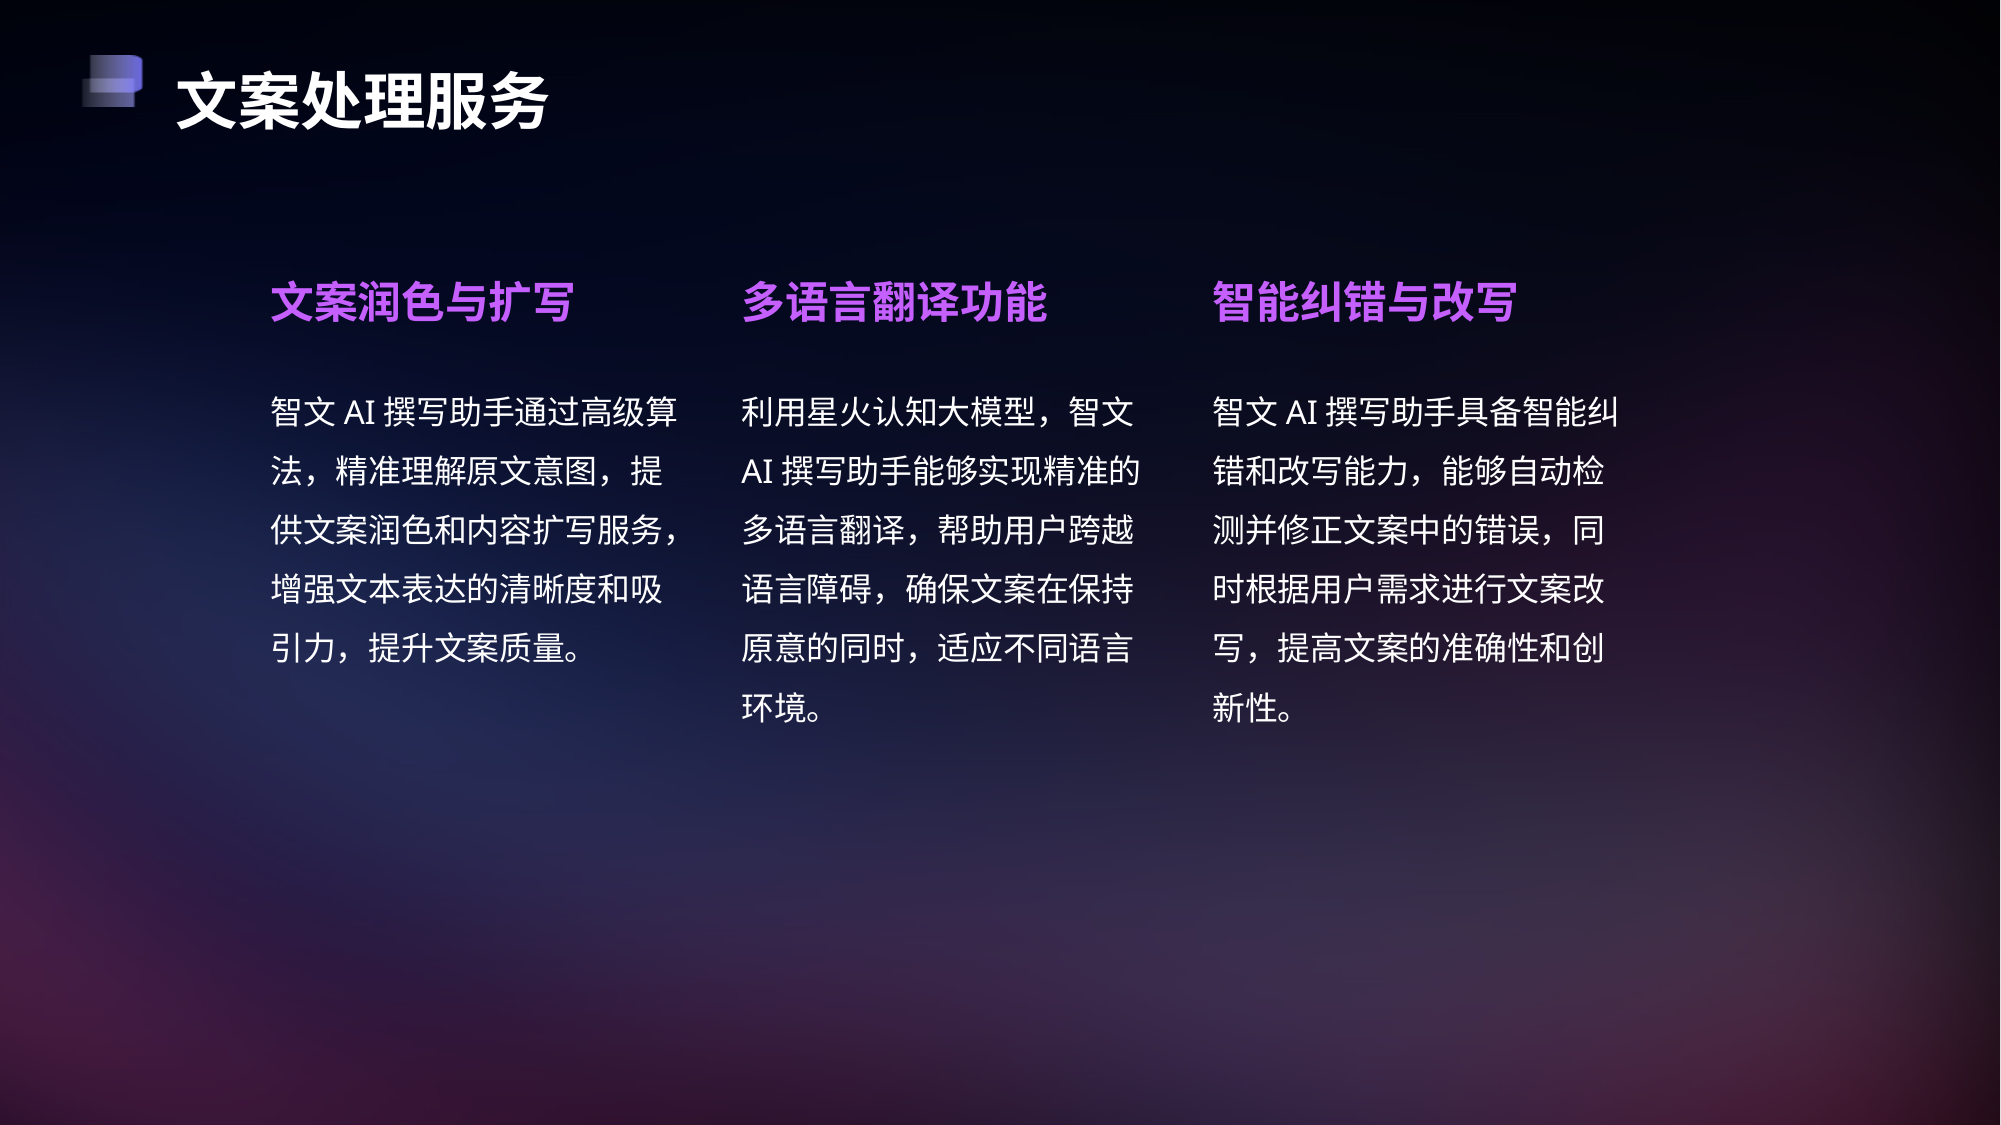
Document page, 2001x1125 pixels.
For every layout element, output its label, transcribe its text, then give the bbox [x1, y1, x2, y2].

text_box 多语言翻译功能 利用星火认知大模型，智文AI撰写助手能够实现精准的多语言翻译，帮助用户跨越语言障碍，确保文案在保持原意的同时，适应不同语言环境。 [725, 265, 1179, 736]
text_box 文案润色与扩写 智文AI撰写助手通过高级算法，精准理解原文意图，提供文案润色和内容扩写服务，增强文本表达的清晰度和吸引力，提升文案质量。 [254, 265, 708, 677]
text_box 文案处理服务 [159, 15, 1700, 147]
picture [0, 0, 2001, 1125]
text_box 智能纠错与改写 智文AI撰写助手具备智能纠错和改写能力，能够自动检测并修正文案中的错误，同时根据用户需求进行文案改写，提高文案的准确性和创新性。 [1196, 265, 1650, 736]
